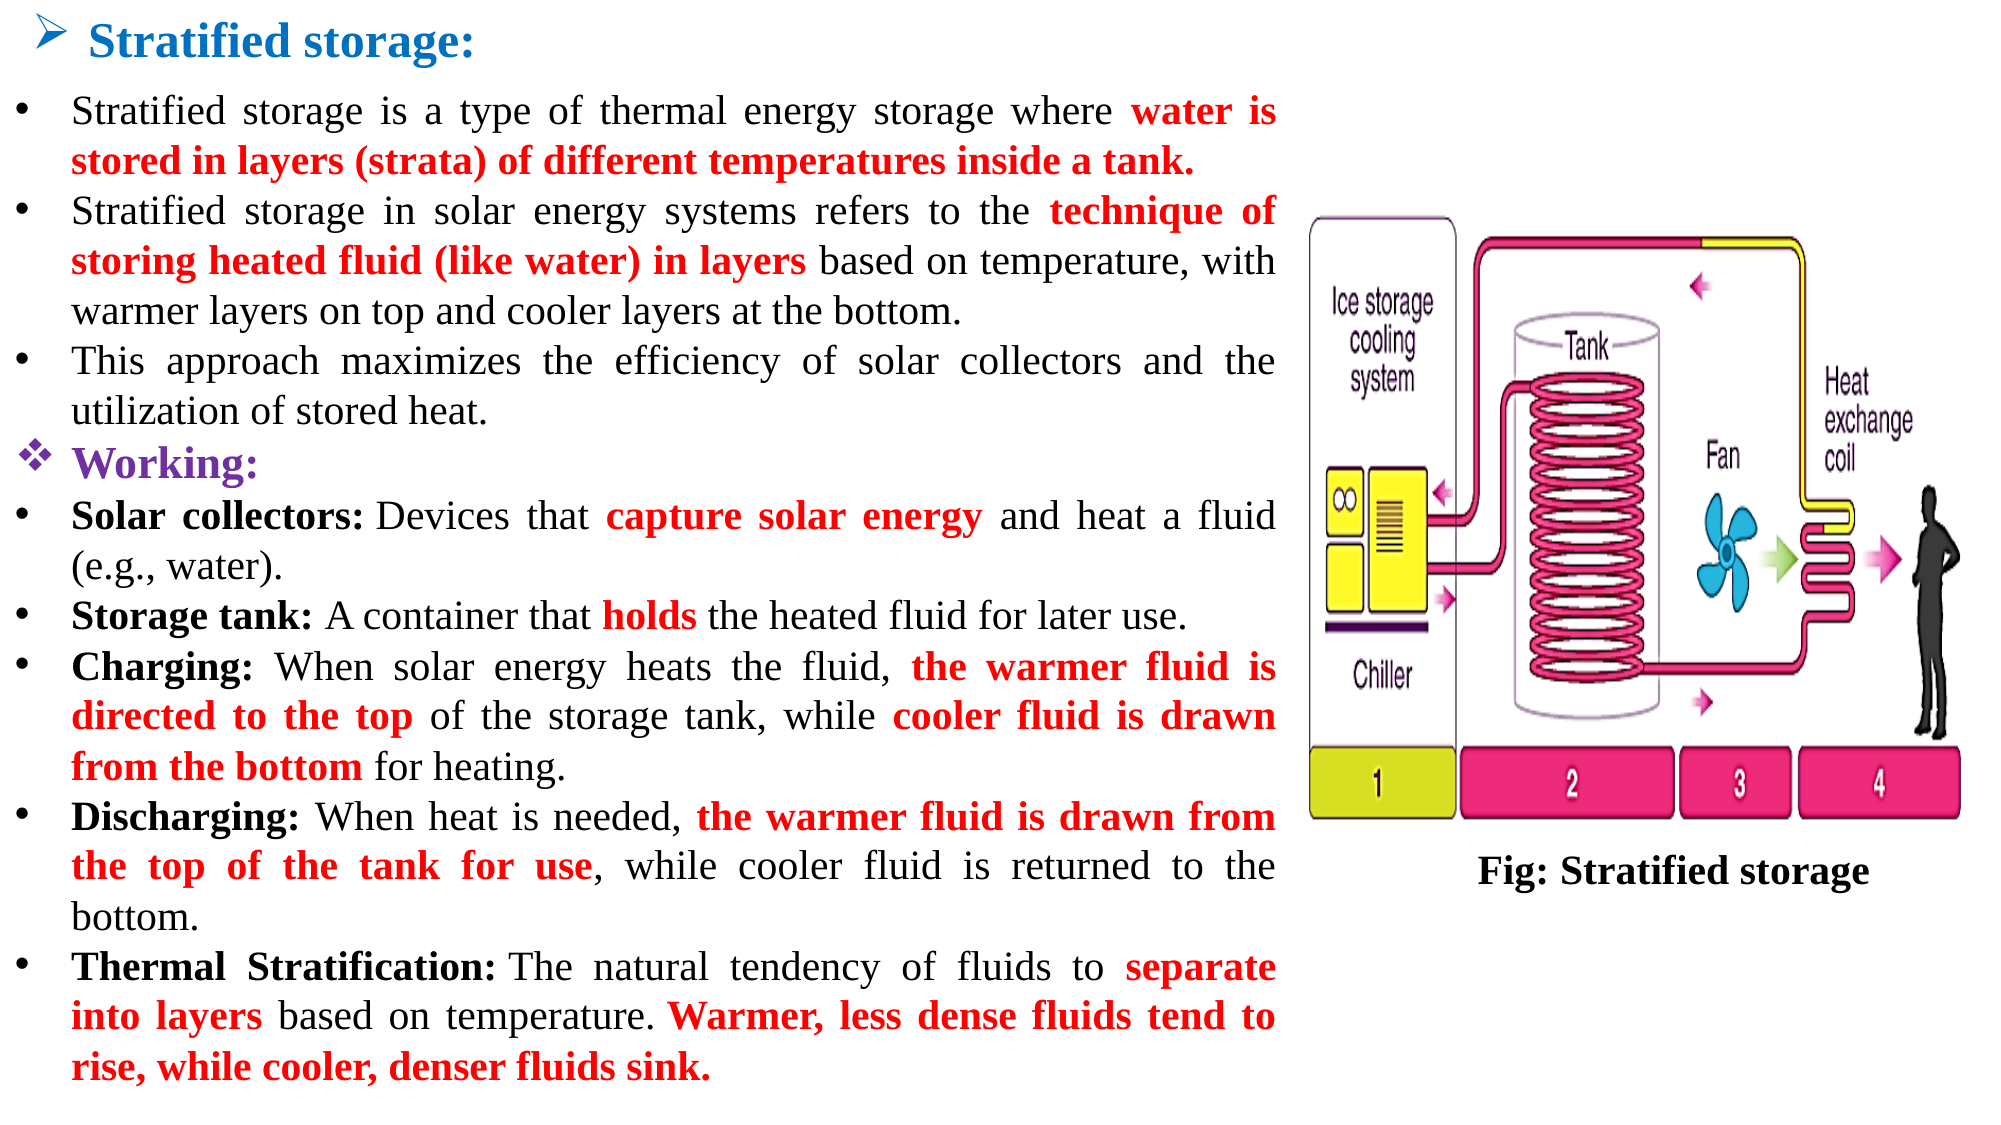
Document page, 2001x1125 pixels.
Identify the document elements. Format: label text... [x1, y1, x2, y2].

text_box Stratified storage: [0, 0, 942, 75]
text_box Fig: Stratified storage [1323, 835, 2000, 901]
picture [1291, 170, 1992, 849]
text_box Stratified storage is a type of thermal energy storage where water is stored in layers (strata) of different temperatures inside a tank. Stratified storage in solar energy systems refers to the technique of storing heated fluid (like water) in layers based on temperature, with warmer layers on top and cooler layers at the bottom. This approach maximizes the efficiency of solar collectors and the utilization of stored heat. Working: Solar collectors: Devices that capture solar energy and heat a fluid (e.g., water). Storage tank: A container that holds the heated fluid for later use. Charging: When solar energy heats the fluid, the warmer fluid is directed to the top of the storage tank, while cooler fluid is drawn from the bottom for heating. Discharging: When heat is needed, the warmer fluid is drawn from the top of the tank for use, while cooler fluid is returned to the bottom. Thermal Stratification: The natural tendency of fluids to separate into layers based on temperature. Warmer, less dense fluids tend to rise, while cooler, denser fluids sink. [0, 75, 1292, 1096]
